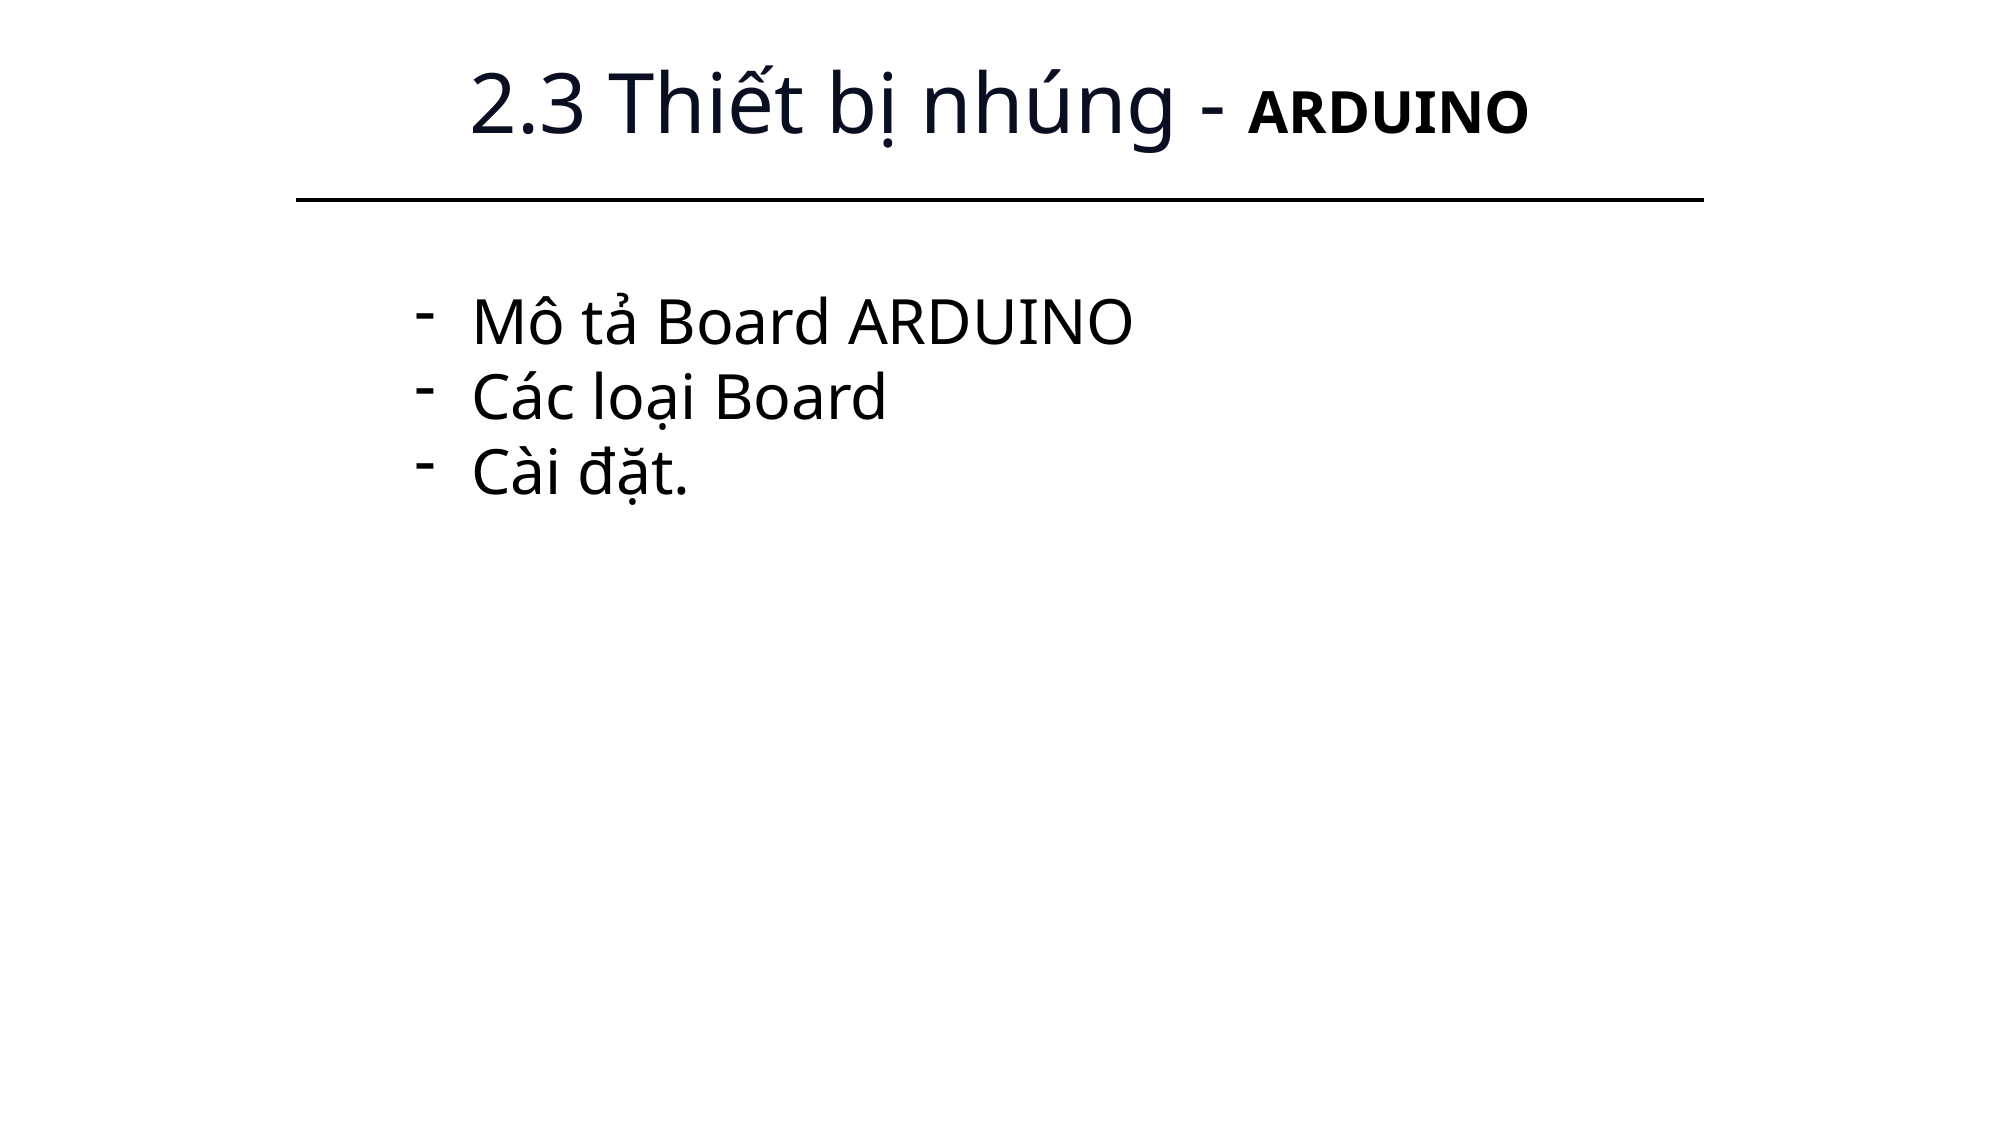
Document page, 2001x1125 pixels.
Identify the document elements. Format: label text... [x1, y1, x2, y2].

text_box Mô tả Board ARDUINO Các loại Board Cài đặt. [399, 275, 1152, 575]
title 2.3 Thiết bị nhúng - ARDUINO [249, 37, 1750, 175]
